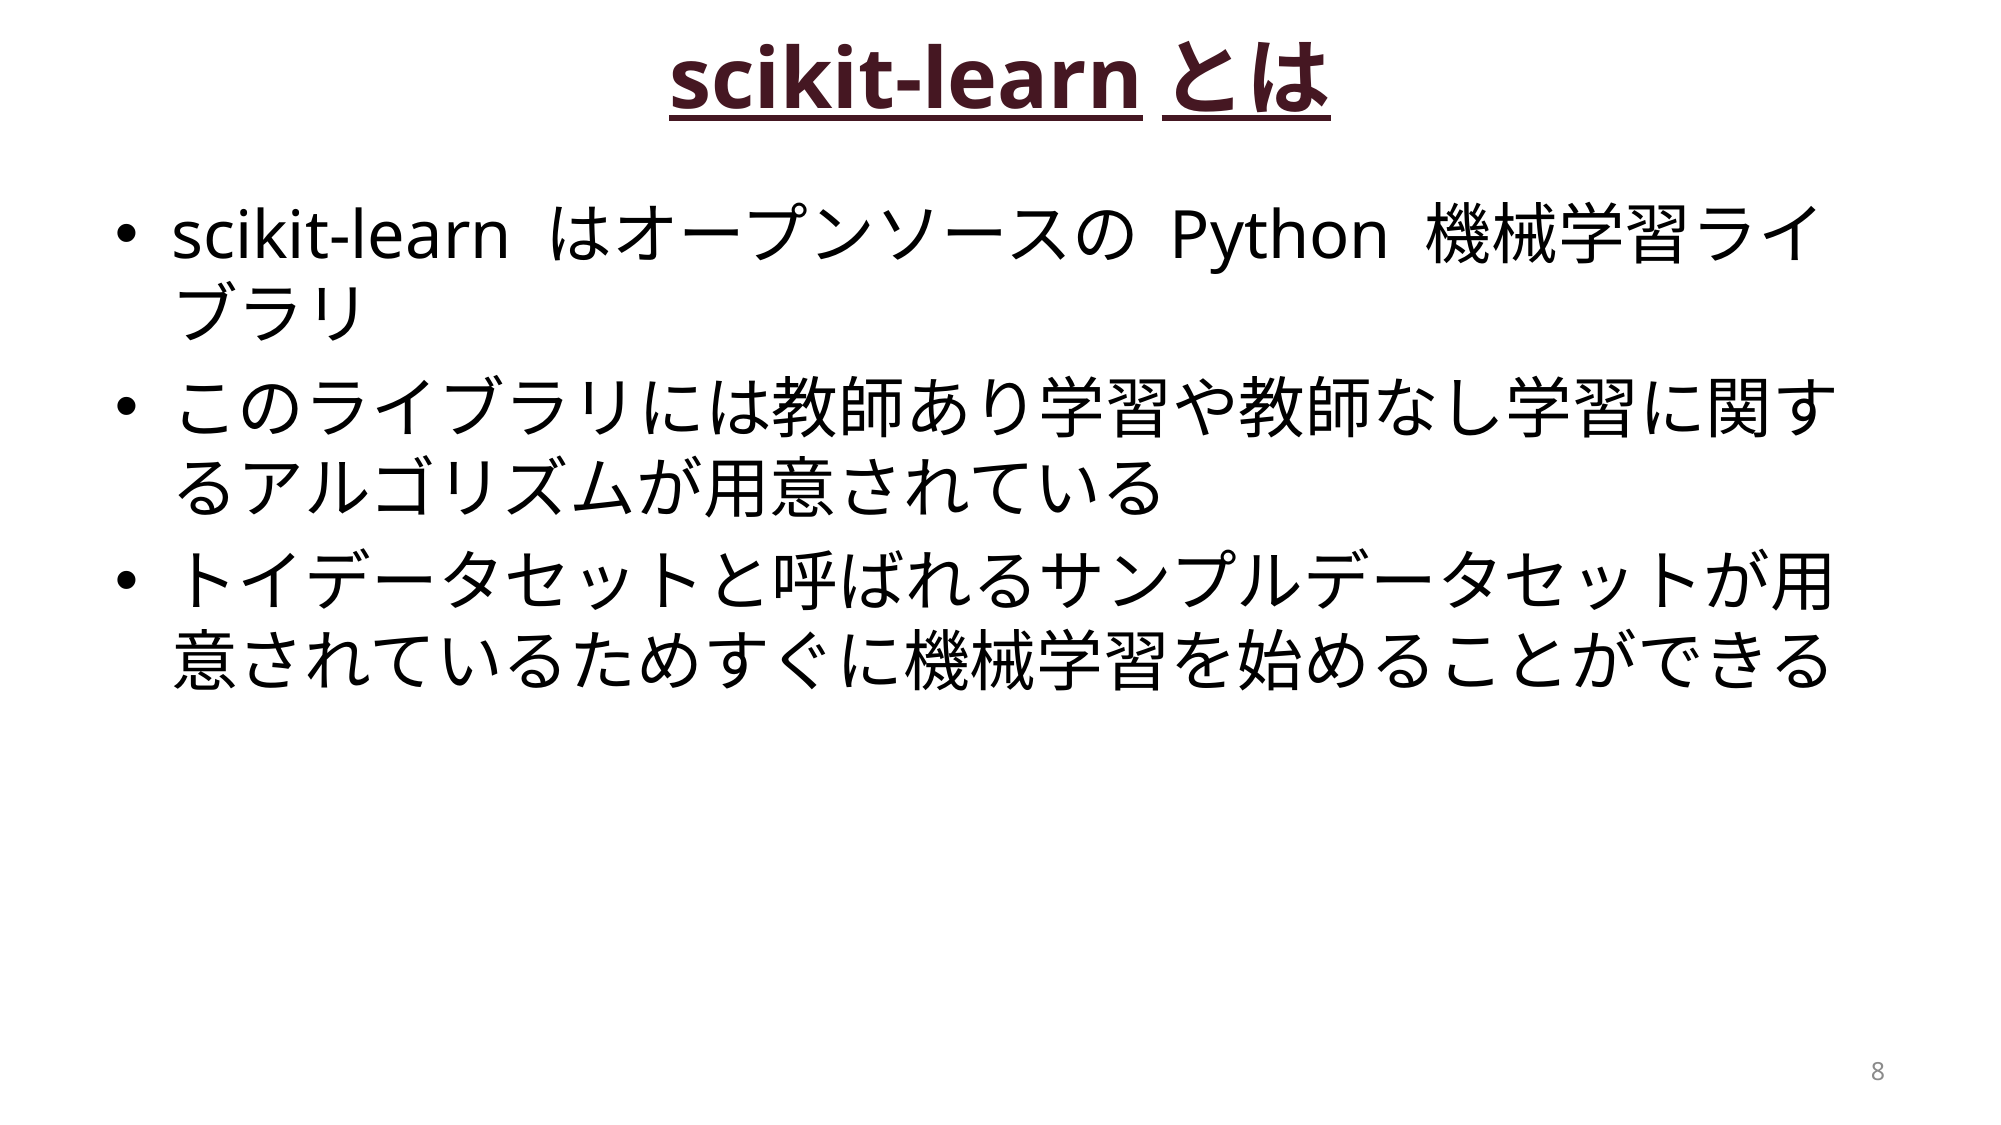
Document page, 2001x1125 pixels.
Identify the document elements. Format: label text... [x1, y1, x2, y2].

title scikit-learnとは [99, 16, 1900, 134]
slide_number 8 [1433, 1042, 1900, 1103]
list scikit-learn はオープンソースの Python 機械学習ライブラリ このライブラリには教師あり学習や教師なし学習に関するアルゴリズムが用意されている トイデータセットと呼ばれるサンプルデータセットが用意されているためすぐに機械学習を始めることができる [99, 184, 1900, 1005]
